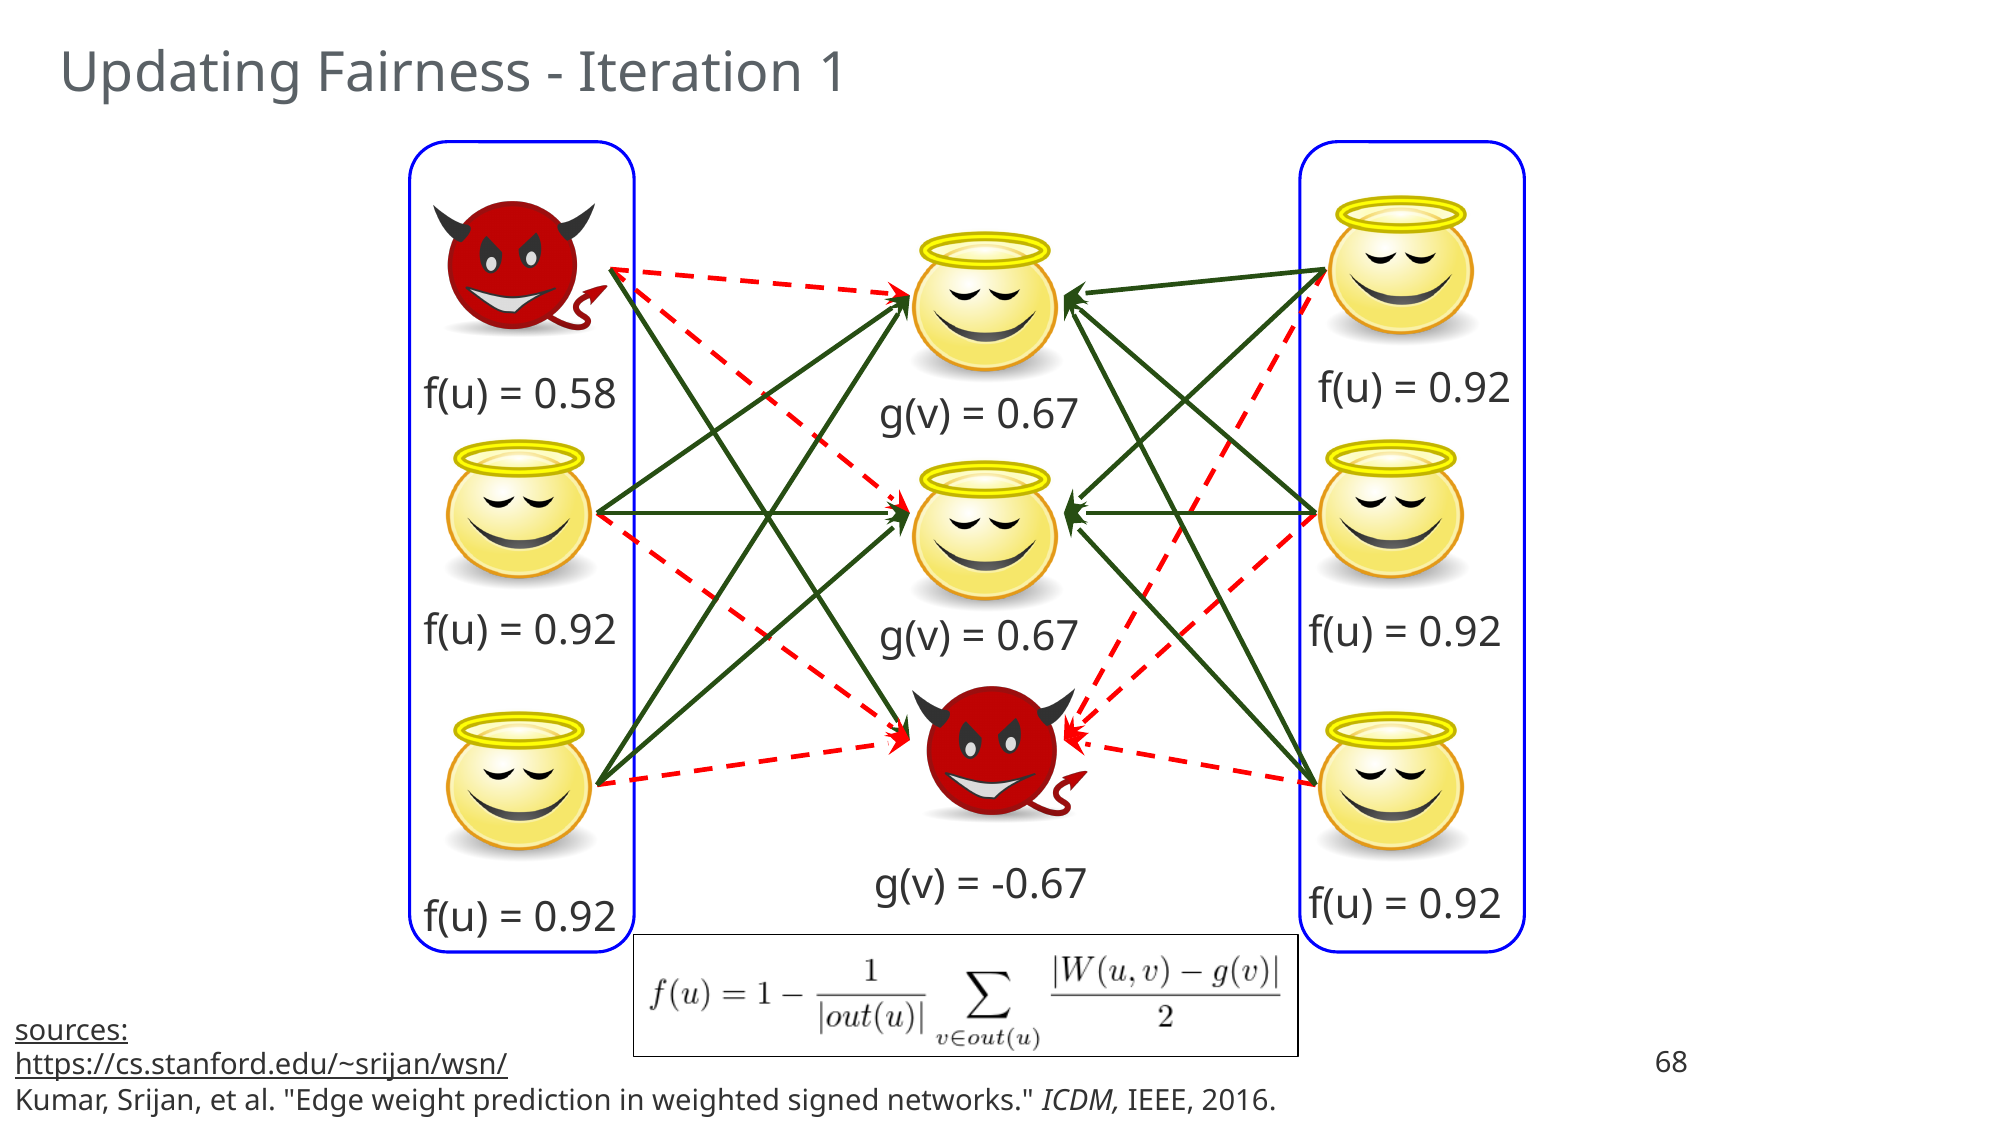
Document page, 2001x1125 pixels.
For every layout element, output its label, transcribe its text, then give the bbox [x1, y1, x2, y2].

text_box f(u) = 0.92 [394, 587, 590, 666]
text_box [1330, 668, 1525, 861]
picture [909, 228, 1064, 383]
picture [1315, 707, 1470, 862]
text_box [1063, 512, 1316, 786]
text_box [1299, 141, 1525, 345]
text_box g(v) = 0.67 [916, 391, 1056, 437]
picture [909, 457, 1064, 612]
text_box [1063, 268, 1326, 514]
picture [633, 934, 1298, 1056]
text_box [1299, 795, 1310, 861]
title Updating Fairness - Iteration 1 [44, 34, 1443, 118]
text_box f(u) = 0.58 [394, 352, 590, 430]
picture [442, 435, 596, 591]
text_box sources: https://cs.stanford.edu/~srijan/wsn/ Kumar, Srijan, et al. "Edge weight prediction in weighted signed networks." ICDM, IEEE, 2016. [0, 1003, 1850, 1124]
text_box [409, 141, 635, 352]
text_box f(u) = 0.92 [1330, 589, 1532, 668]
text_box g(v) = -0.67 [846, 841, 1116, 906]
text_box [609, 268, 904, 292]
text_box f(u) = 0.92 [1279, 861, 1532, 940]
text_box g(v) = 0.67 [916, 621, 1056, 659]
text_box [1330, 424, 1525, 589]
picture [442, 707, 598, 862]
picture [1326, 435, 1470, 591]
picture [1324, 191, 1480, 347]
text_box [409, 666, 635, 874]
picture [429, 178, 611, 360]
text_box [596, 295, 911, 512]
text_box [1309, 940, 1515, 952]
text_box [596, 512, 911, 786]
text_box f(u) = 0.92 [394, 874, 647, 952]
text_box [409, 430, 590, 587]
picture [909, 664, 1091, 845]
text_box f(u) = 0.92 [1330, 345, 1541, 424]
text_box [1322, 521, 1326, 741]
